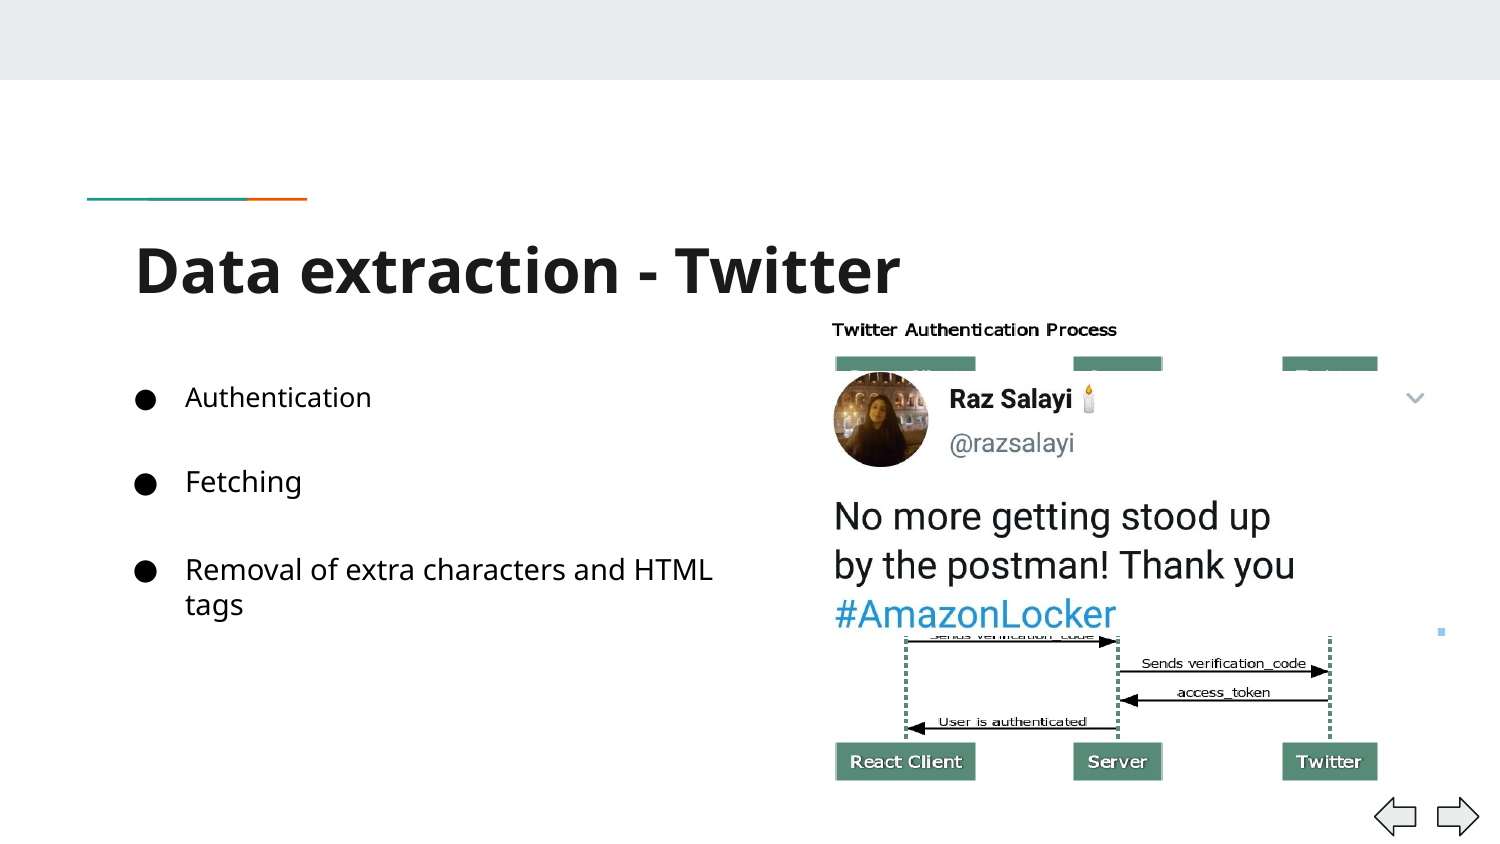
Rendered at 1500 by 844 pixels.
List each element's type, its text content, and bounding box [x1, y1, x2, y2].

title Data extraction - Twitter [119, 216, 1381, 305]
text_box [1374, 797, 1416, 836]
text_box Fetching [95, 448, 632, 536]
text_box [1437, 797, 1479, 836]
text_box Removal of extra characters and HTML tags [95, 536, 774, 636]
picture [812, 309, 1445, 782]
list Authentication [95, 360, 726, 440]
